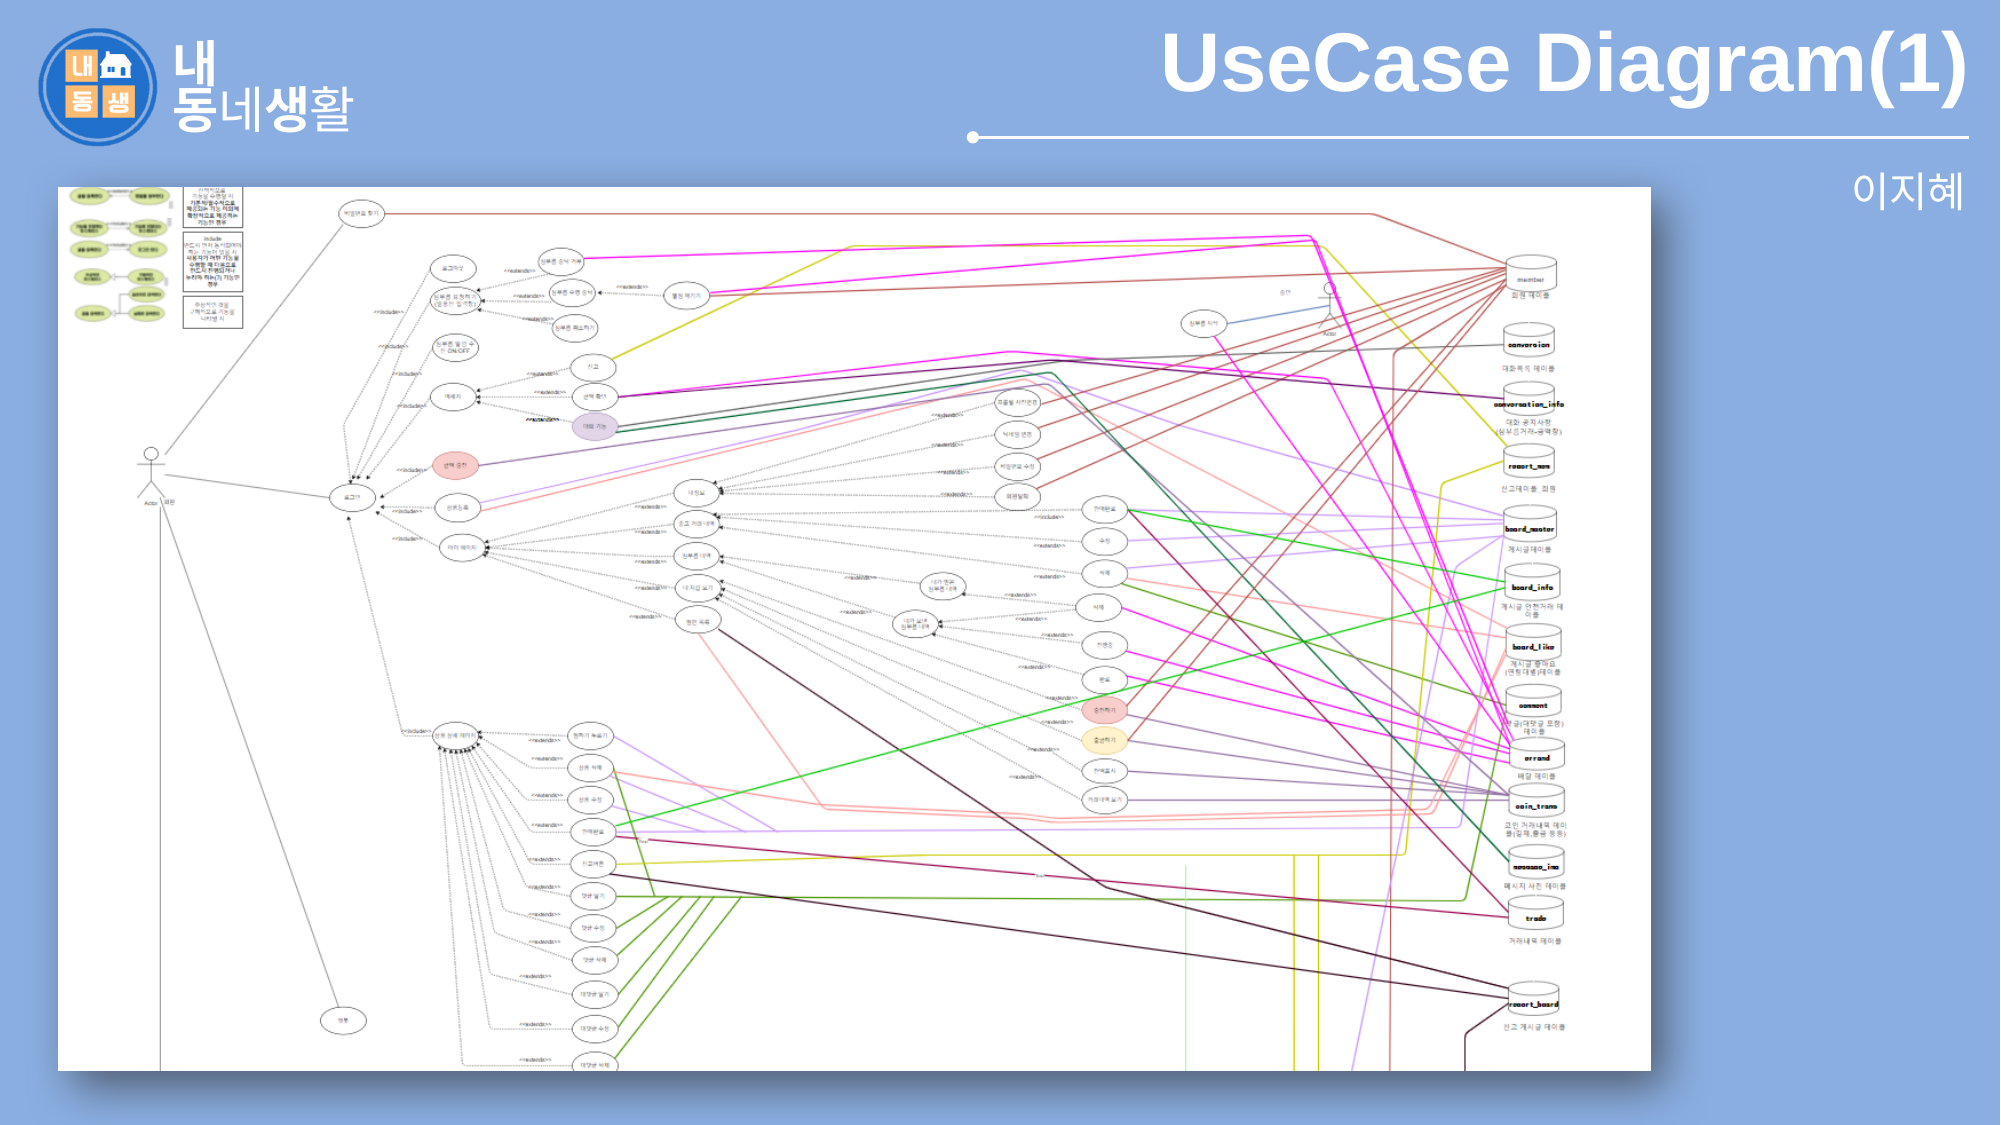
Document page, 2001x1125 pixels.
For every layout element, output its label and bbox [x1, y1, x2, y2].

text_box [972, 0, 2000, 225]
picture [58, 187, 1651, 1071]
text_box [20, 10, 491, 164]
